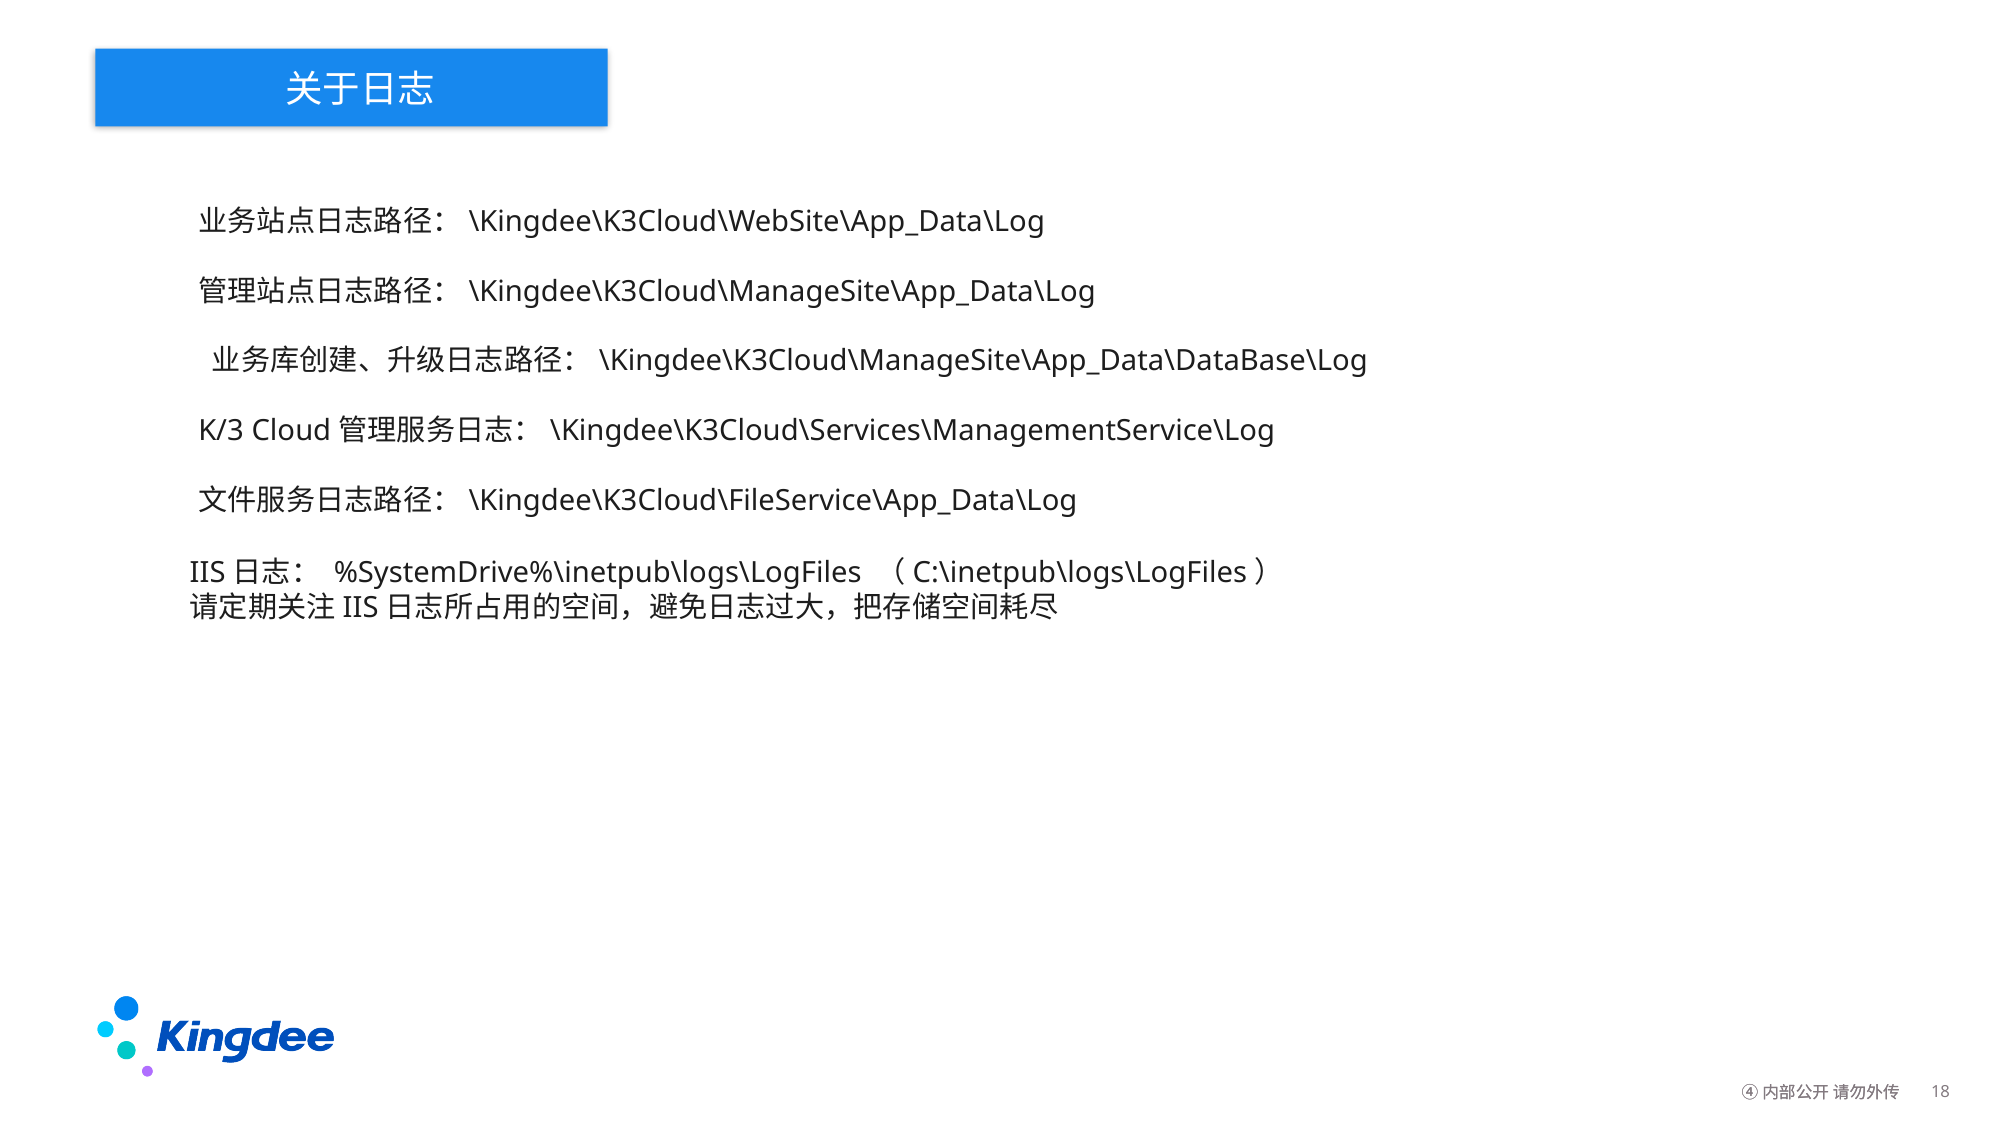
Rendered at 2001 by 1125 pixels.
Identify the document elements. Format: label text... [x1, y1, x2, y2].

text_box 业务站点日志路径：\Kingdee\K3Cloud\WebSite\App_Data\Log 管理站点日志路径：\Kingdee\K3Cloud\ManageSite\App_Data\Log 业务库创建、升级日志路径：\Kingdee\K3Cloud\ManageSite\App_Data\DataBase\Log K/3 Cloud管理服务日志：\Kingdee\K3Cloud\Services\ManagementService\Log 文件服务日志路径：\Kingdee\K3Cloud\FileService\App_Data\Log [198, 201, 1369, 587]
text_box IIS日志： %SystemDrive%\inetpub\logs\LogFiles （C:\inetpub\logs\LogFiles） 请定期关注IIS日志所占用的空间，避免日志过大，把存储空间耗尽 [189, 553, 1291, 624]
picture [97, 995, 334, 1077]
text_box 关于日志 [94, 48, 608, 127]
